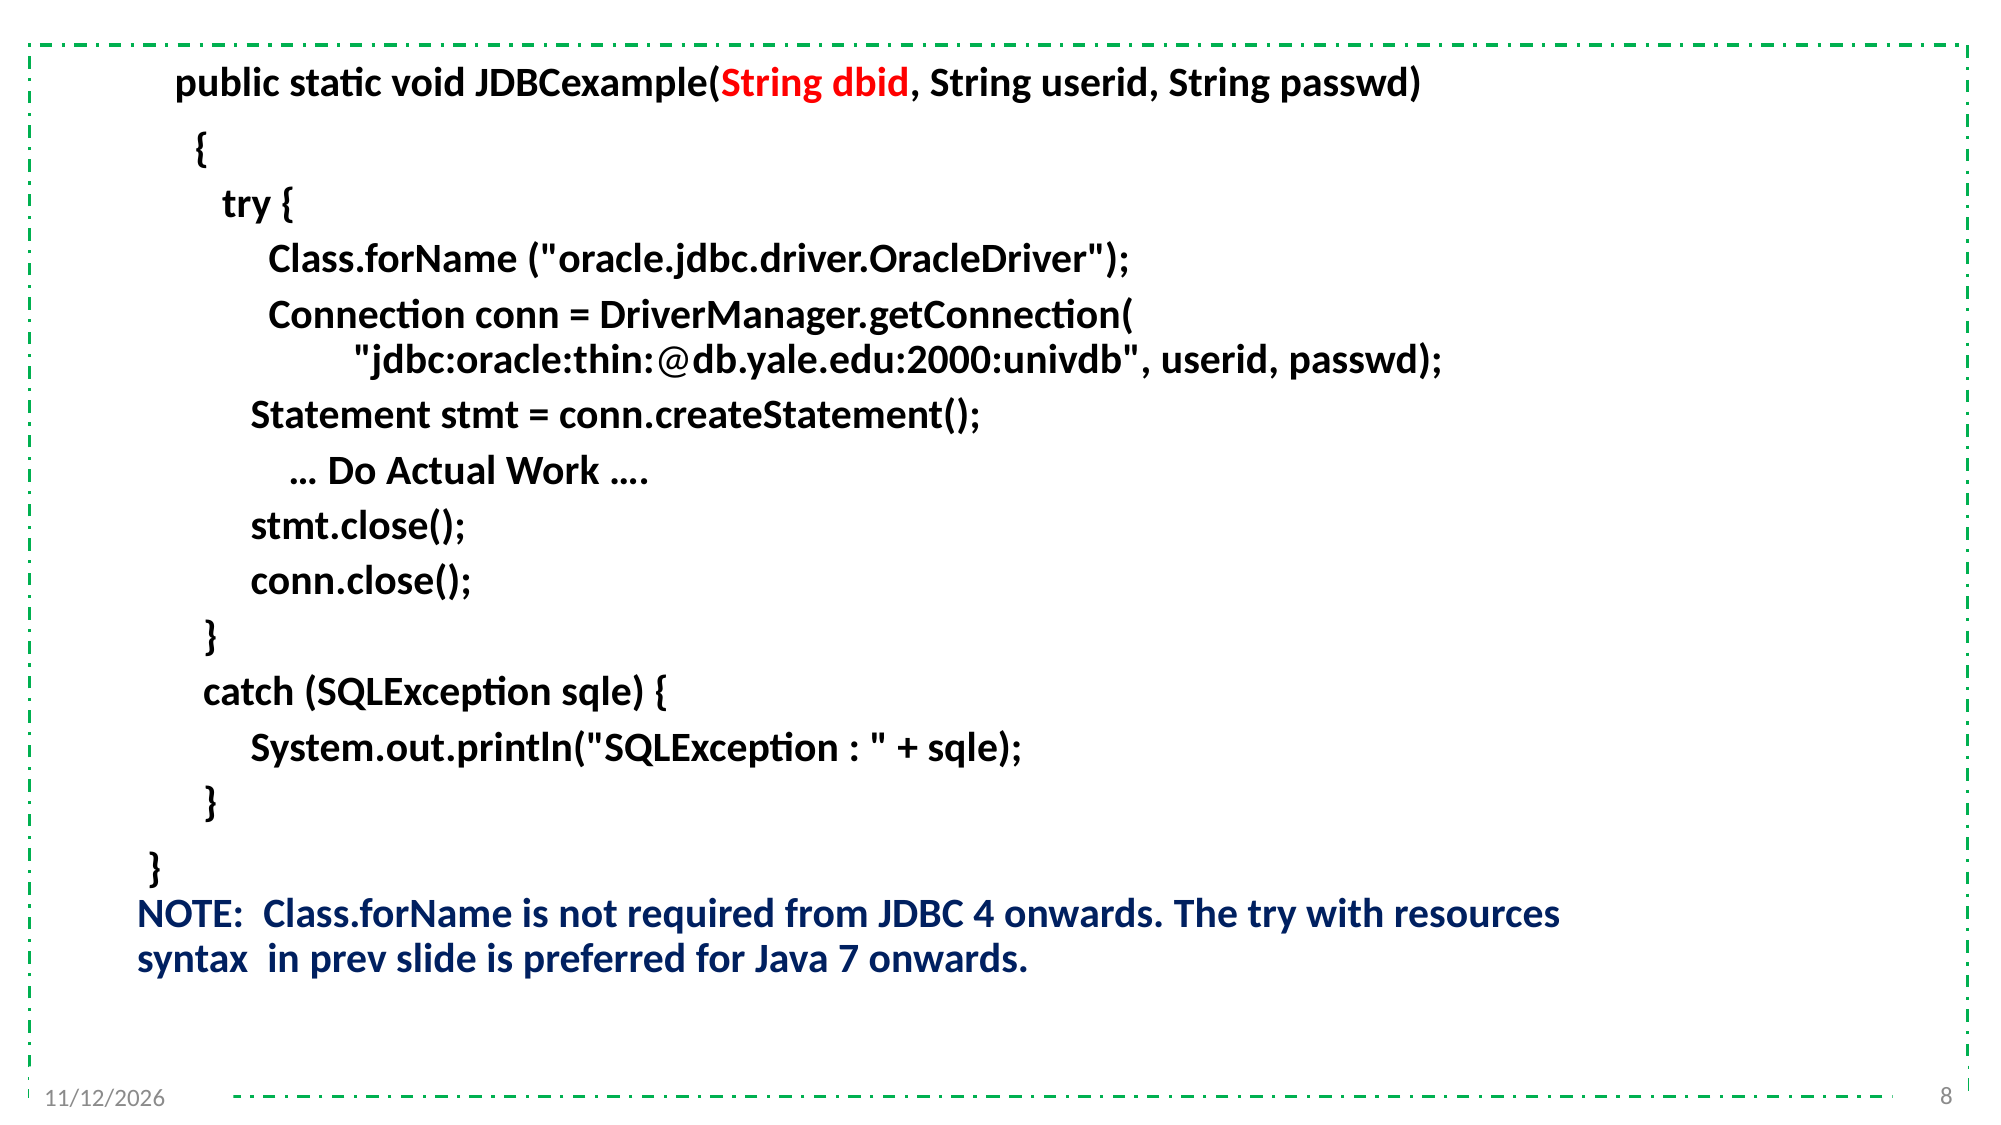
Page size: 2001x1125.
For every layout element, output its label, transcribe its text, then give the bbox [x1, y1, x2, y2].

slide_number 8 [1892, 1065, 1968, 1125]
text_box public static void JDBCexample(String dbid, String userid, String passwd) { try { Class.forName ("oracle.jdbc.driver.OracleDriver"); Connection conn = DriverManager.getConnection( "jdbc:oracle:thin:@db.yale.edu:2000:univdb", userid, passwd); Statement stmt = conn.createStatement(); … Do Actual Work …. stmt.close(); conn.close(); } catch (SQLException sqle) { System.out.println("SQLException : " + sqle); } } NOTE: Class.forName is not required from JDBC 4 onwards. The try with resources syntax in prev slide is preferred for Java 7 onwards. [84, 52, 1694, 1090]
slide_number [29, 1066, 234, 1125]
